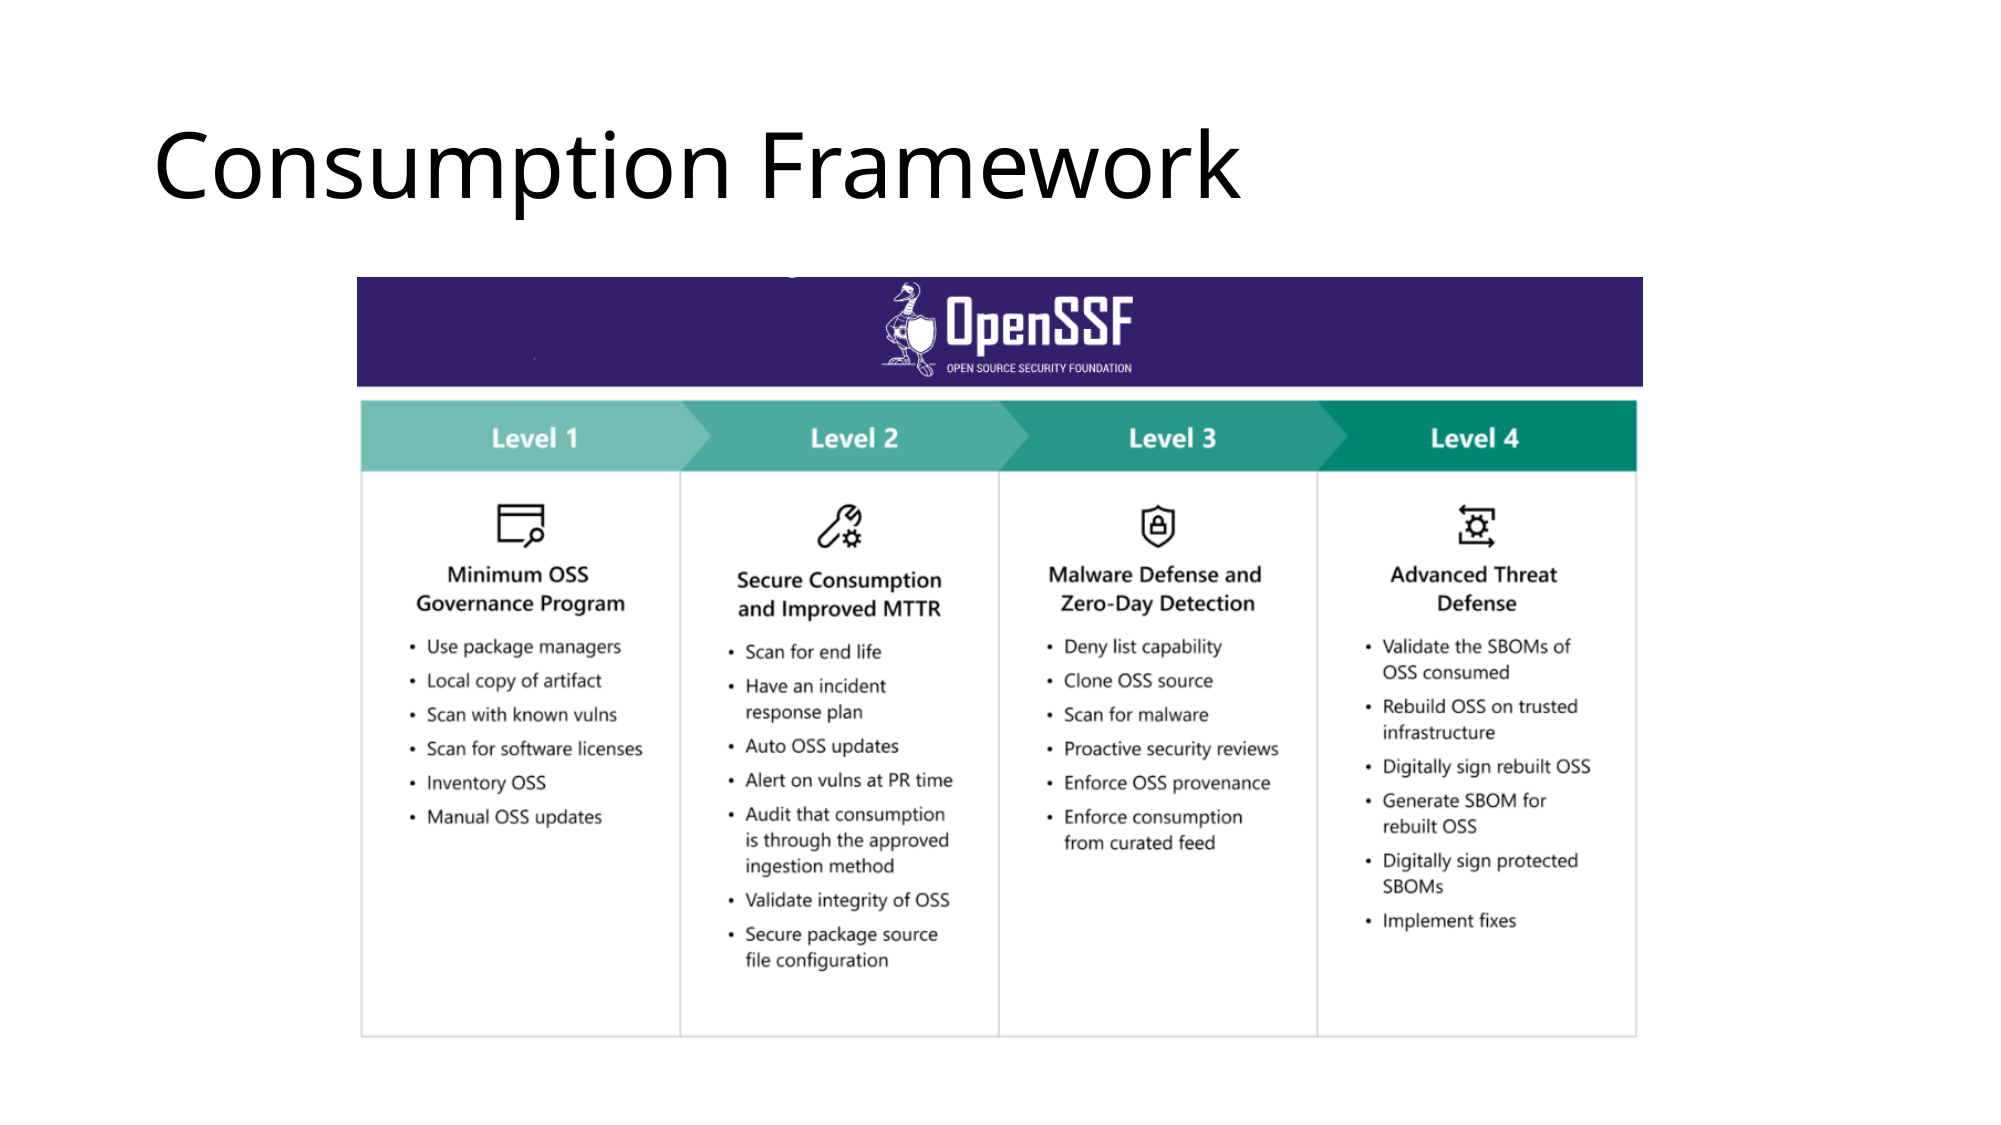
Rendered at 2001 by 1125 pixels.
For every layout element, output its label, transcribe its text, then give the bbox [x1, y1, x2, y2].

picture [357, 277, 1643, 1044]
title Consumption Framework [137, 59, 1863, 278]
